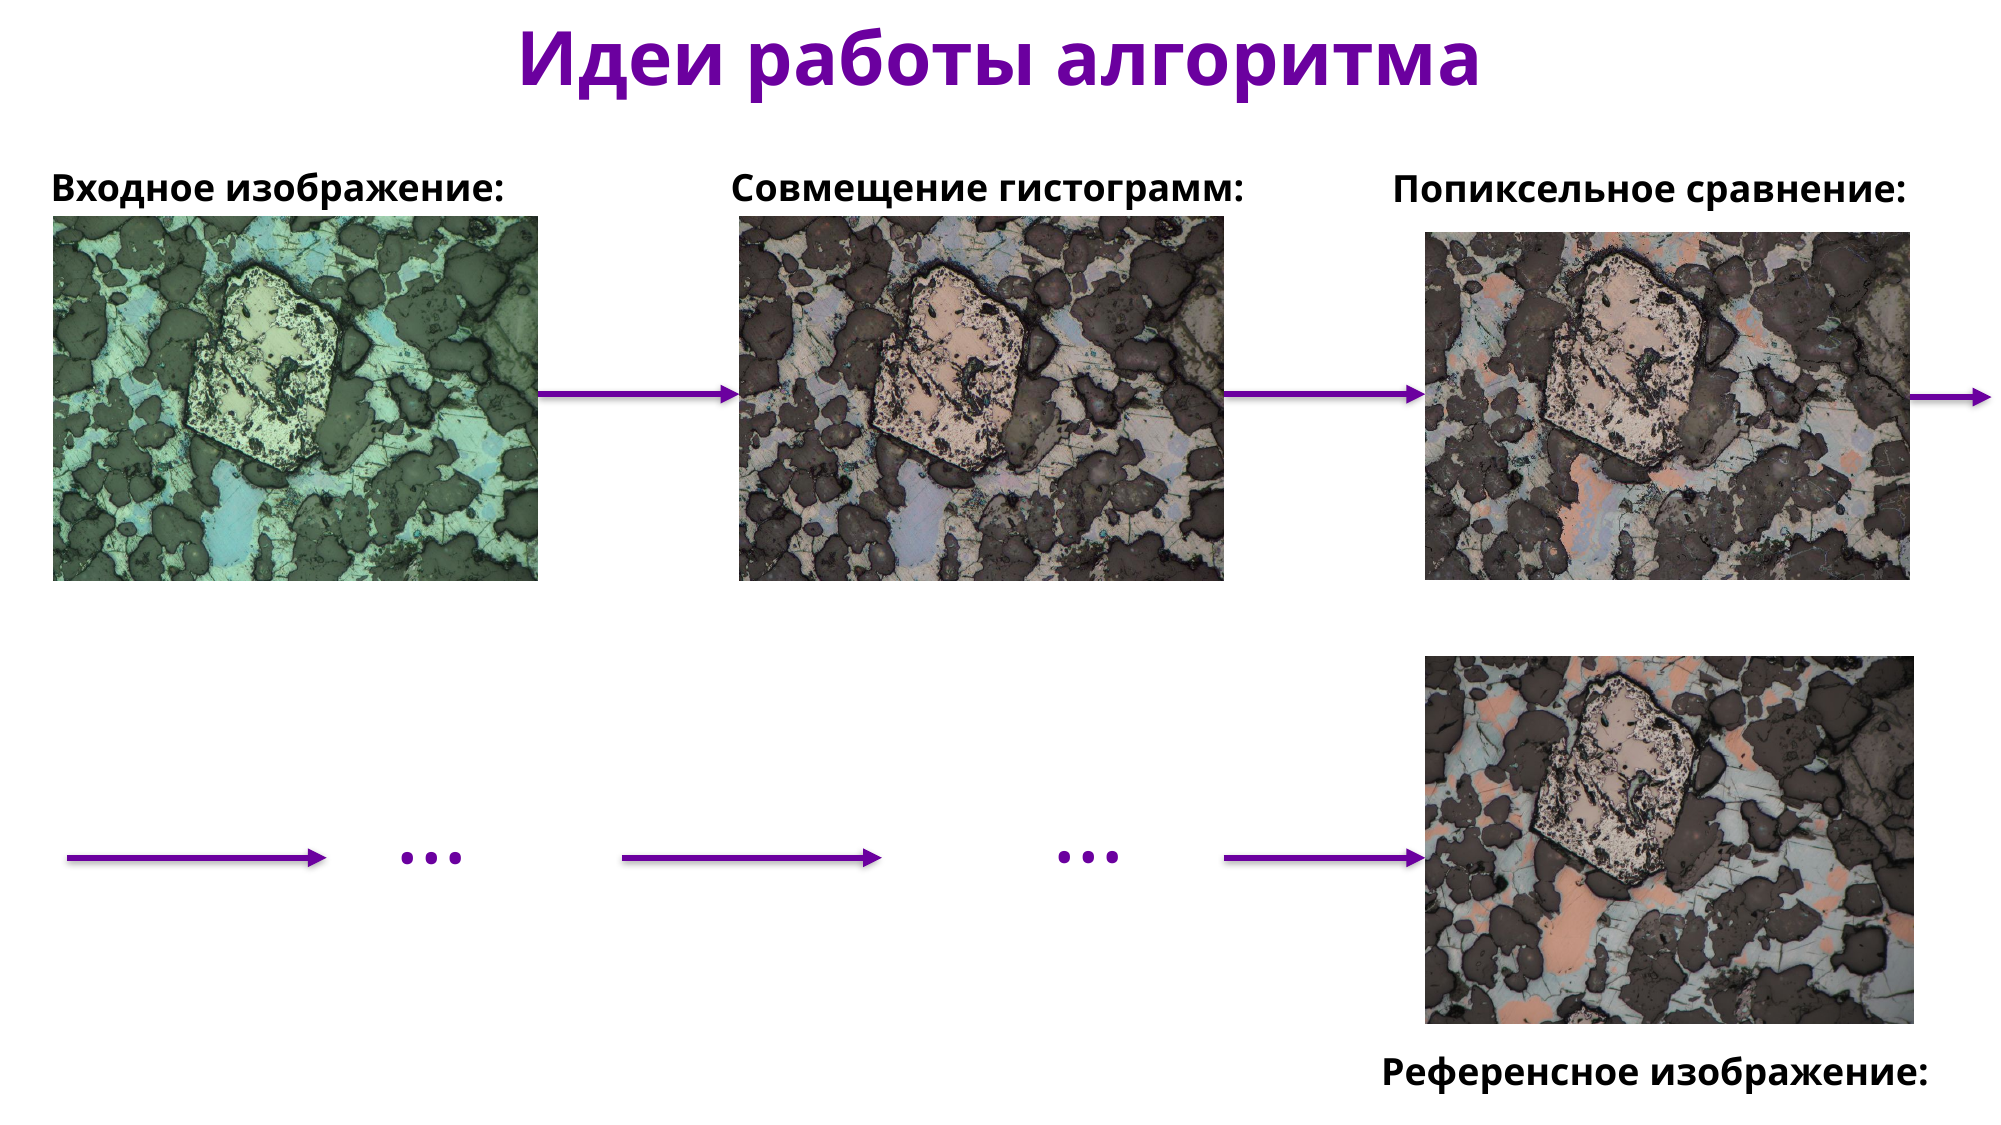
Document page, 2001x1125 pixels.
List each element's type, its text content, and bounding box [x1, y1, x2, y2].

picture [53, 216, 539, 581]
text_box Входное изображение: [35, 156, 556, 217]
picture [739, 216, 1224, 581]
picture [1424, 656, 1914, 1024]
text_box Референсное изображение: [1366, 1040, 1987, 1101]
picture [1424, 231, 1910, 580]
text_box Попиксельное сравнение: [1377, 157, 1981, 218]
text_box Идеи работы алгоритма [24, 0, 1975, 154]
text_box … [380, 764, 601, 890]
text_box … [1037, 763, 1258, 888]
text_box Совмещение гистограмм: [715, 156, 1319, 217]
